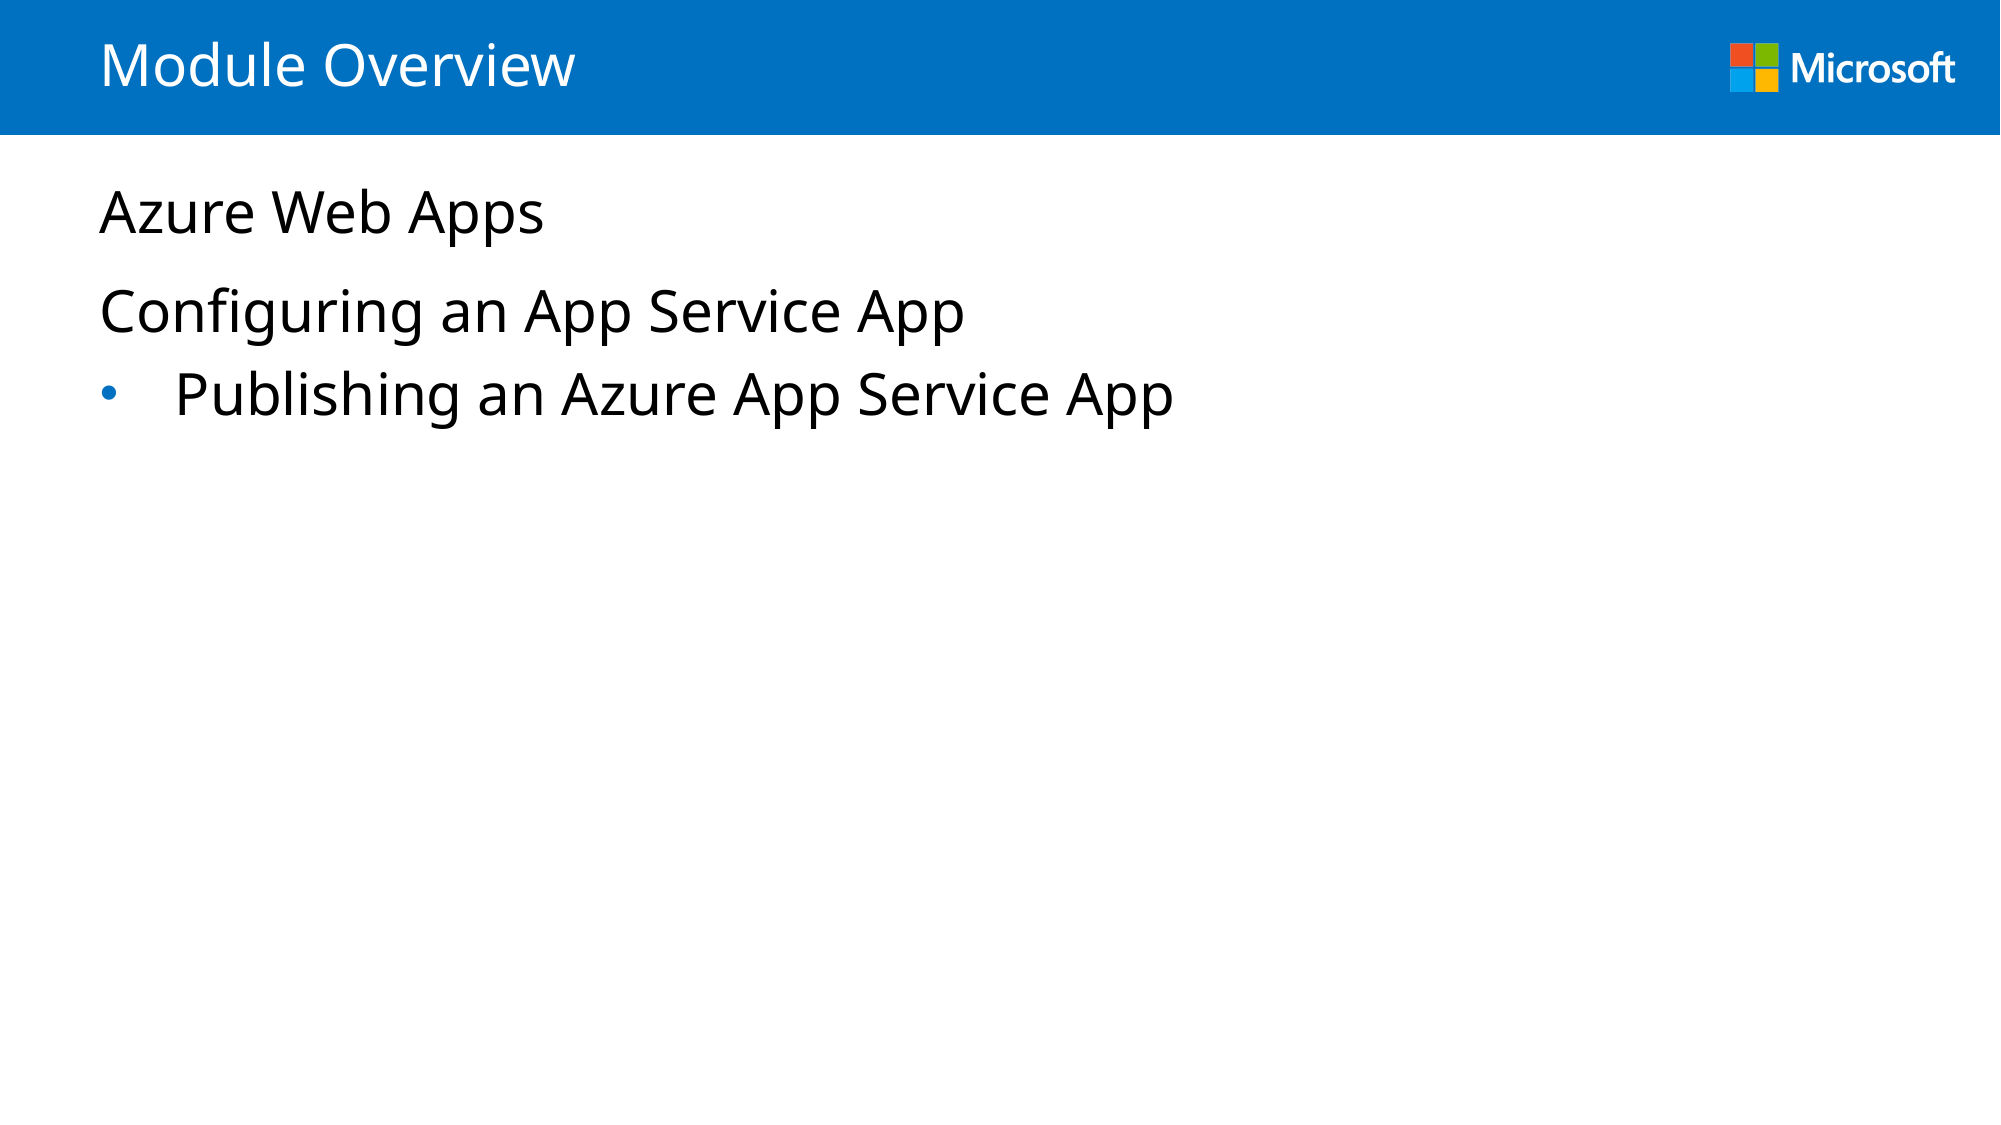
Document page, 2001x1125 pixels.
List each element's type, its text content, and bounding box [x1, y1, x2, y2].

title Module Overview [99, 0, 1901, 136]
list Azure Web Apps Configuring an App Service App Publishing an Azure App Service App [99, 174, 1901, 1013]
picture [1901, 14, 1986, 121]
